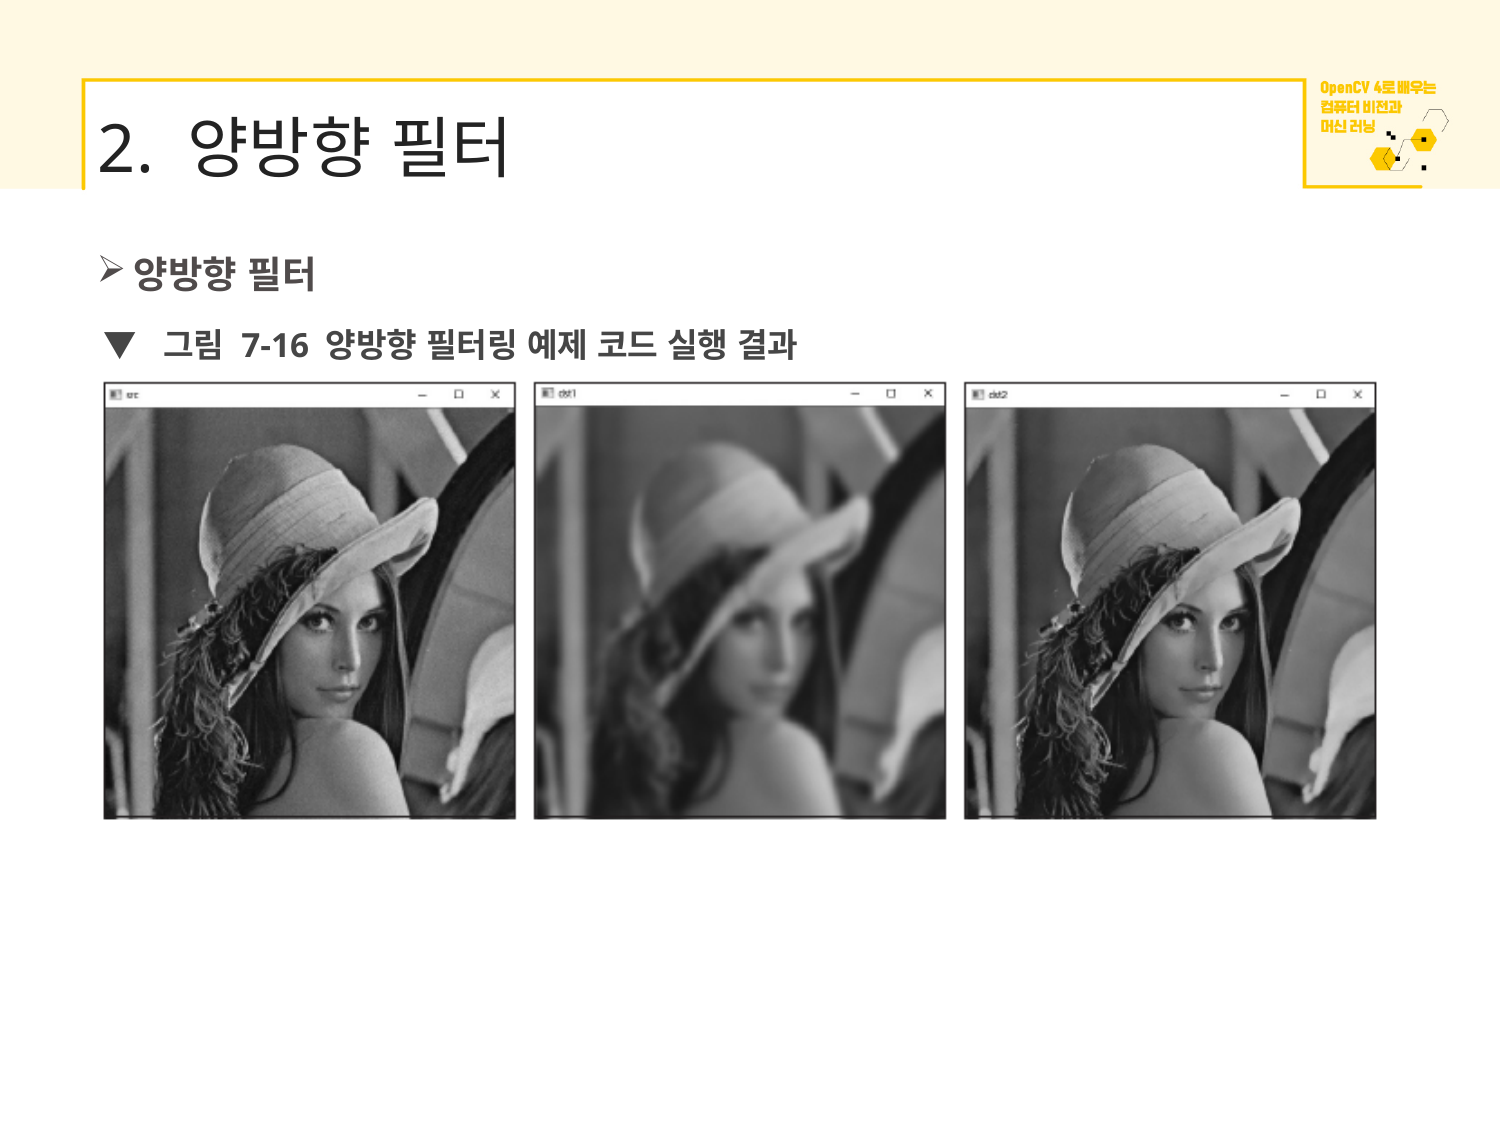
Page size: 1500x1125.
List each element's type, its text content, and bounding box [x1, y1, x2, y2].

picture [0, 0, 1500, 1125]
list 양방향 필터 [81, 239, 1412, 1054]
title 2. 양방향 필터 [82, 61, 1413, 193]
text_box ▼ 그림 7-16 양방향 필터링 예제 코드 실행 결과 [88, 316, 1415, 383]
